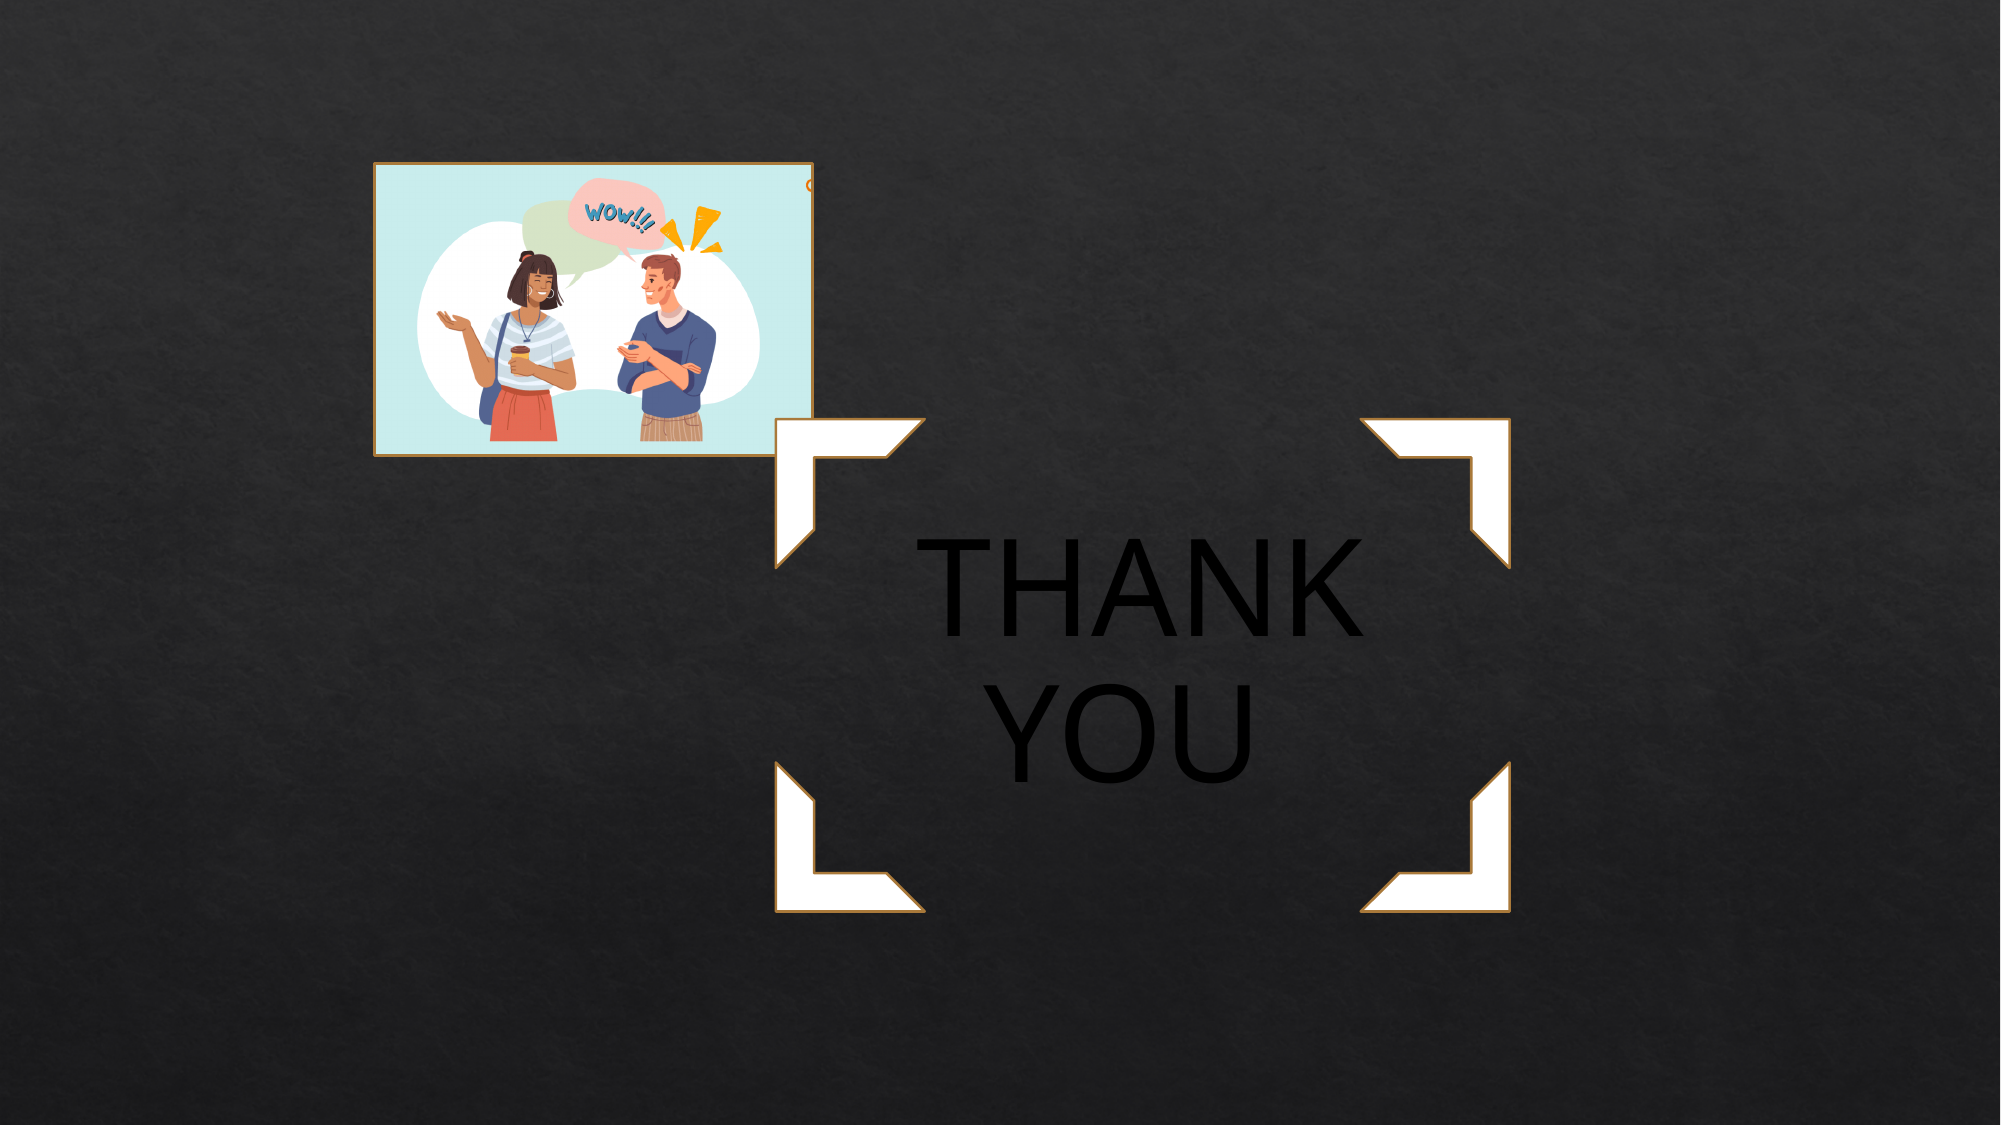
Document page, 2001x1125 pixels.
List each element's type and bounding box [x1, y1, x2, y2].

text_box [318, 163, 1566, 912]
